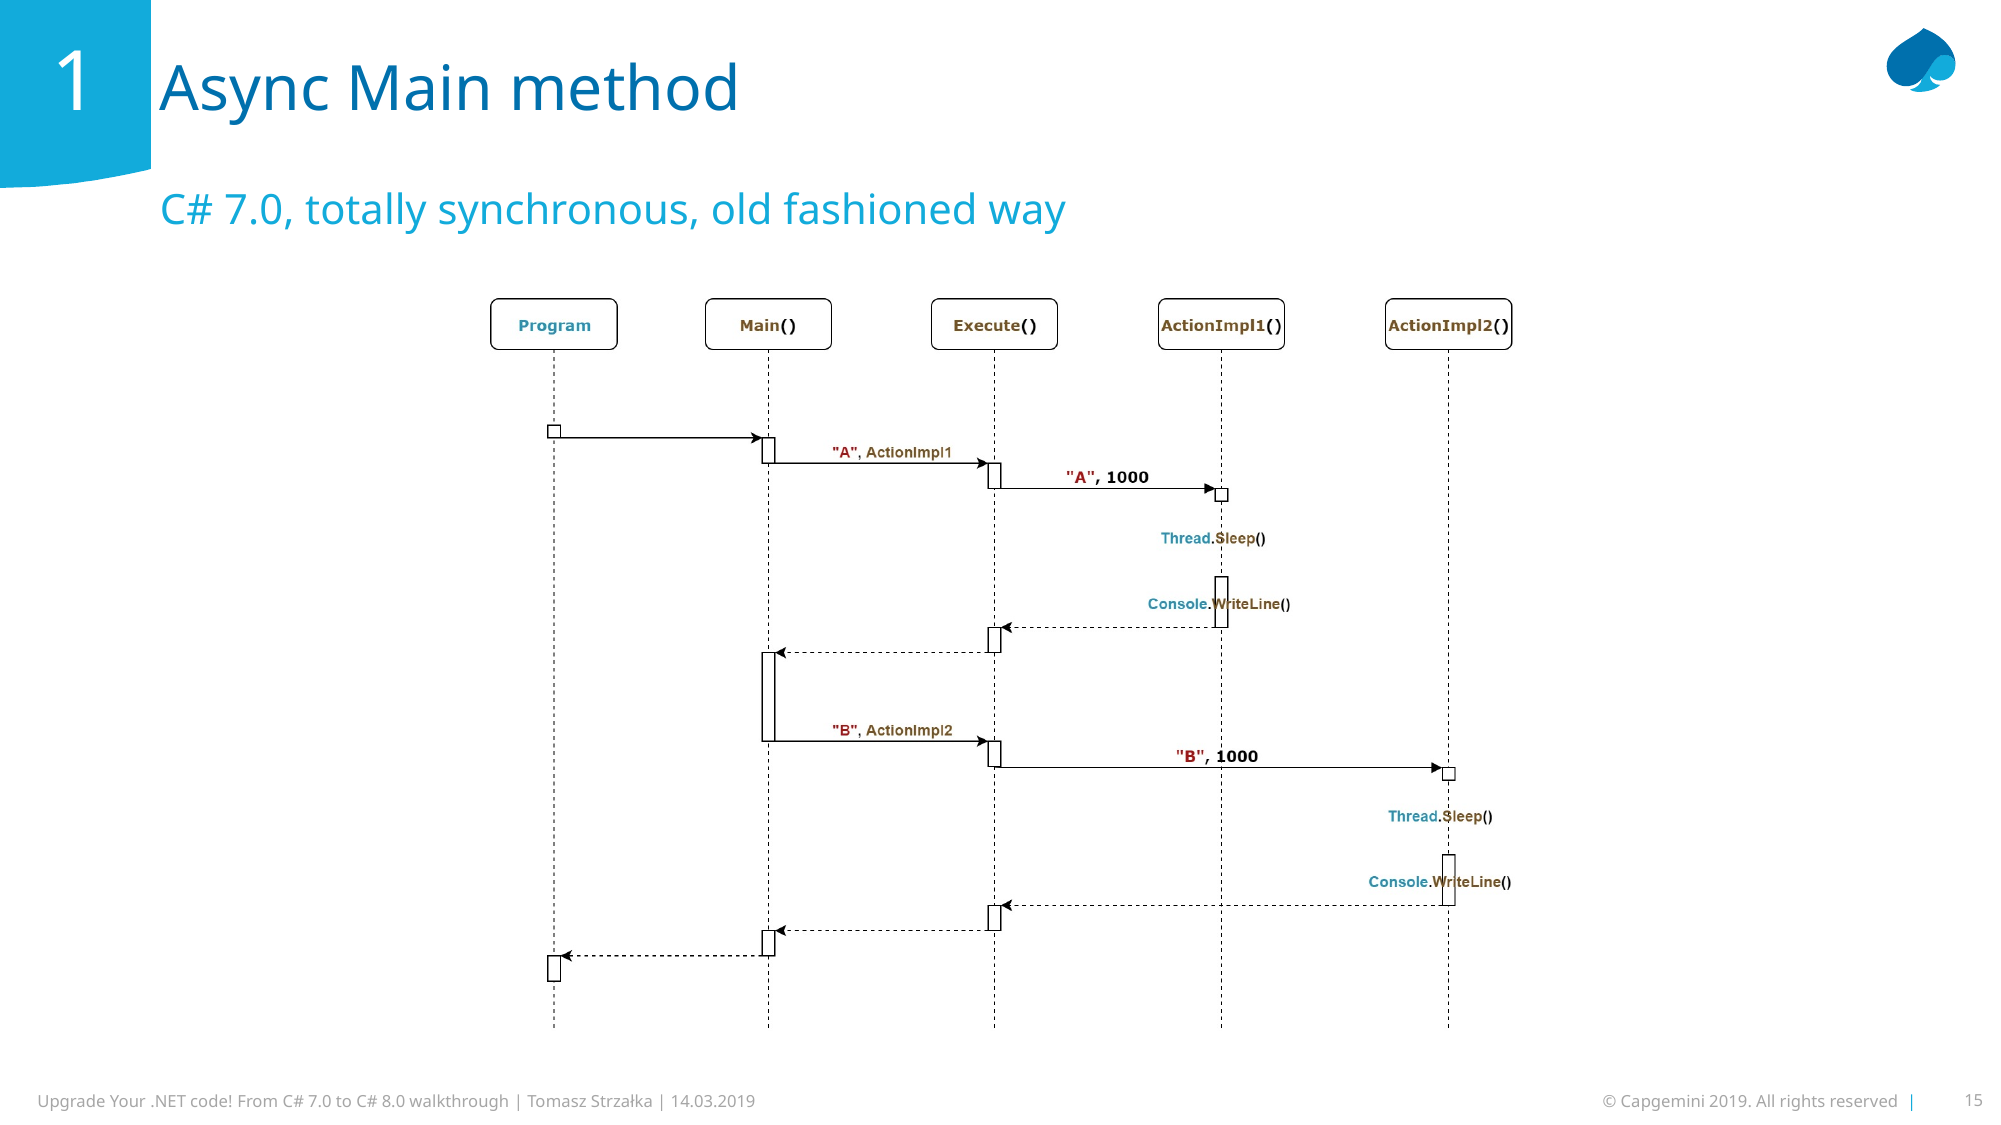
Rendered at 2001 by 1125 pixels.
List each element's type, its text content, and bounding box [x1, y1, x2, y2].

list 1 [0, 7, 150, 158]
list C# 7.0, totally synchronous, old fashioned way [159, 188, 1955, 272]
title Async Main method [159, 0, 1863, 182]
picture [489, 298, 1531, 1032]
